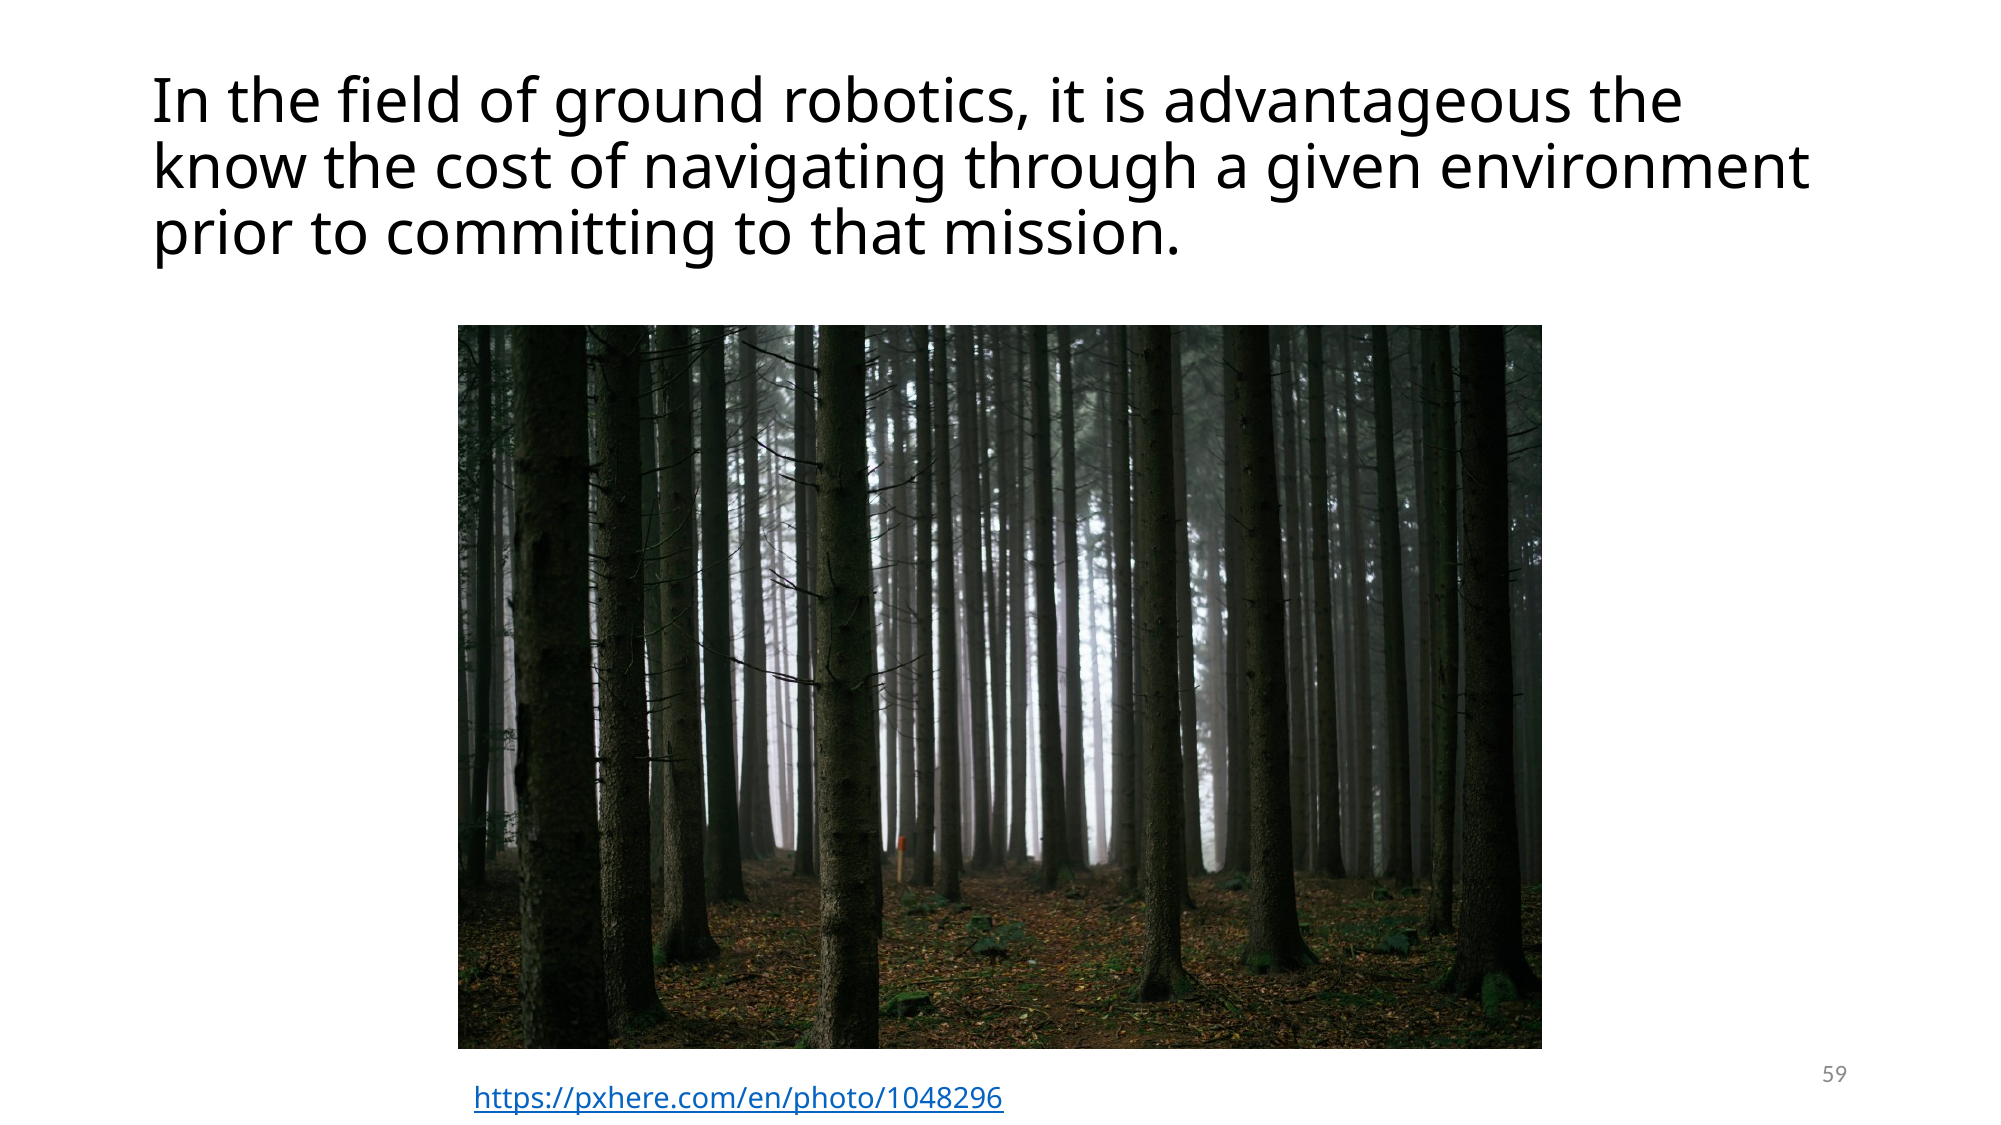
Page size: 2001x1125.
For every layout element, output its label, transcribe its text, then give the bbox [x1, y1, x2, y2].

text_box https://pxhere.com/en/photo/1048296 [458, 1050, 1047, 1125]
slide_number 59 [1412, 1042, 1863, 1103]
picture [458, 325, 1542, 1050]
title In the field of ground robotics, it is advantageous the know the cost of navigating through a given environment prior to committing to that mission. [137, 59, 1863, 278]
